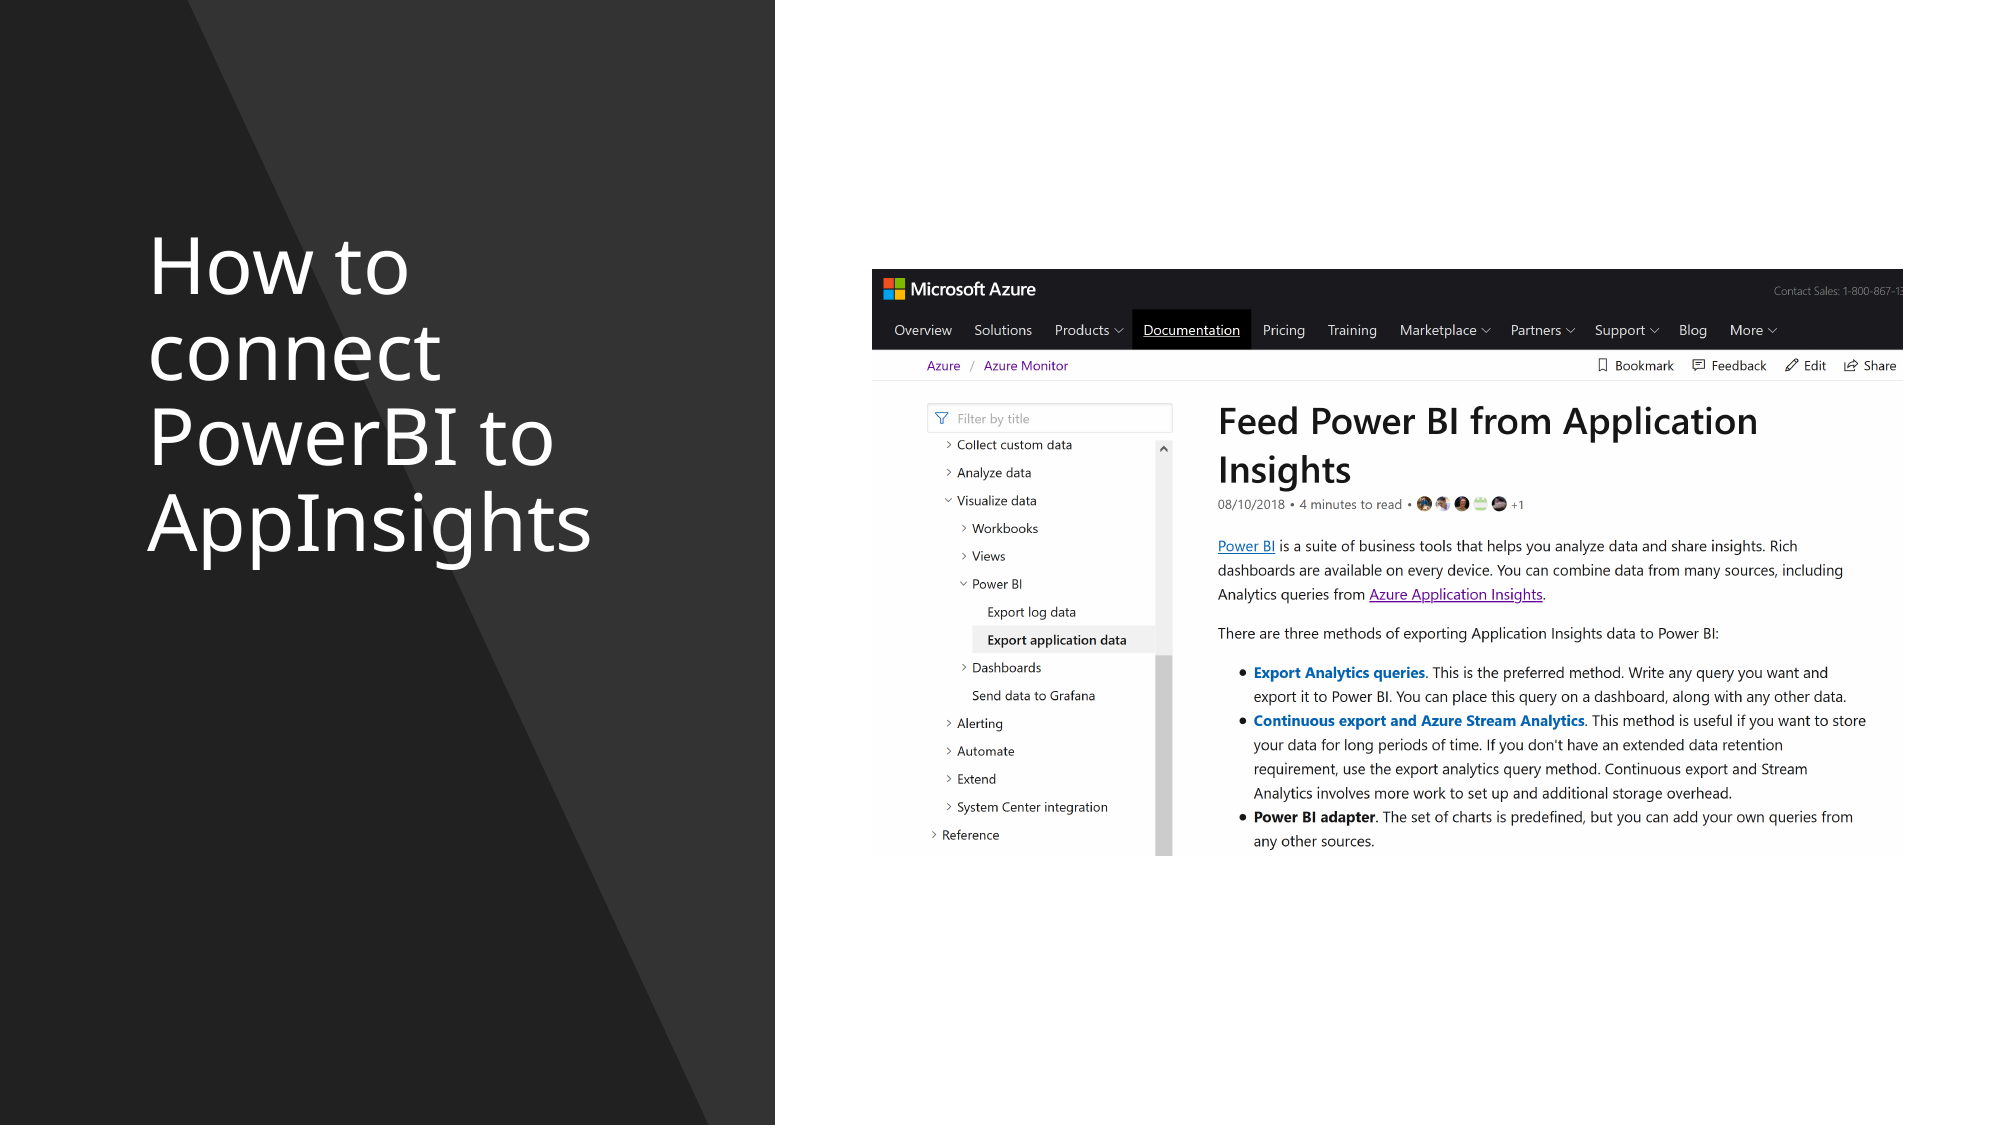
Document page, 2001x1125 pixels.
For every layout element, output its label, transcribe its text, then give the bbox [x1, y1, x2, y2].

text_box [0, 0, 710, 1125]
text_box [776, 0, 2000, 1125]
title How to connect PowerBI to AppInsights [131, 184, 675, 576]
picture [872, 269, 1903, 856]
text_box [190, 0, 776, 1125]
